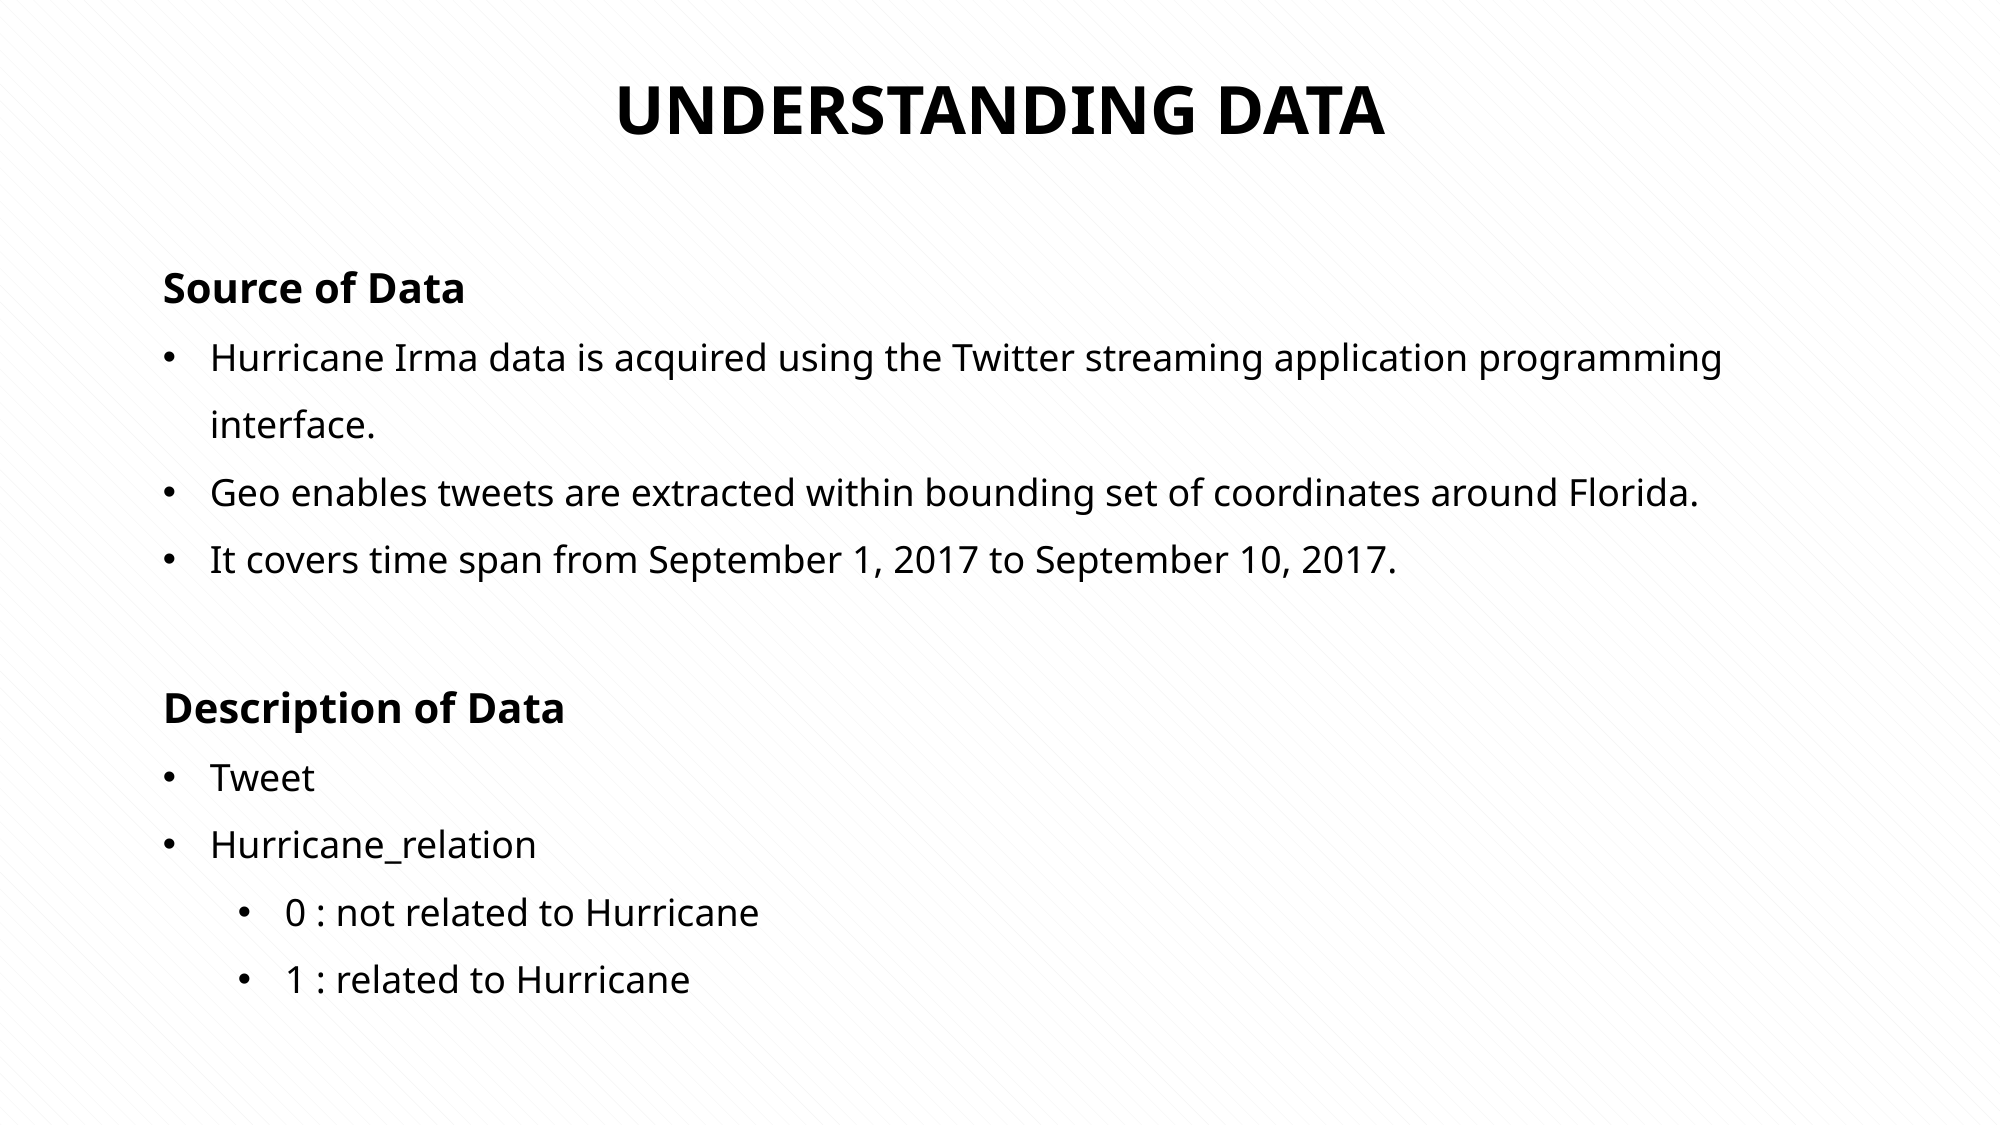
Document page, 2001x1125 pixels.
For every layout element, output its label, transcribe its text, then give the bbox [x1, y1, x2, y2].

text_box Source of Data Hurricane Irma data is acquired using the Twitter streaming application programming interface. Geo enables tweets are extracted within bounding set of coordinates around Florida. It covers time span from September 1, 2017 to September 10, 2017. Description of Data Tweet Hurricane_relation 0 : not related to Hurricane 1 : related to Hurricane [162, 236, 1882, 1002]
text_box UNDERSTANDING DATA [240, 67, 1760, 148]
